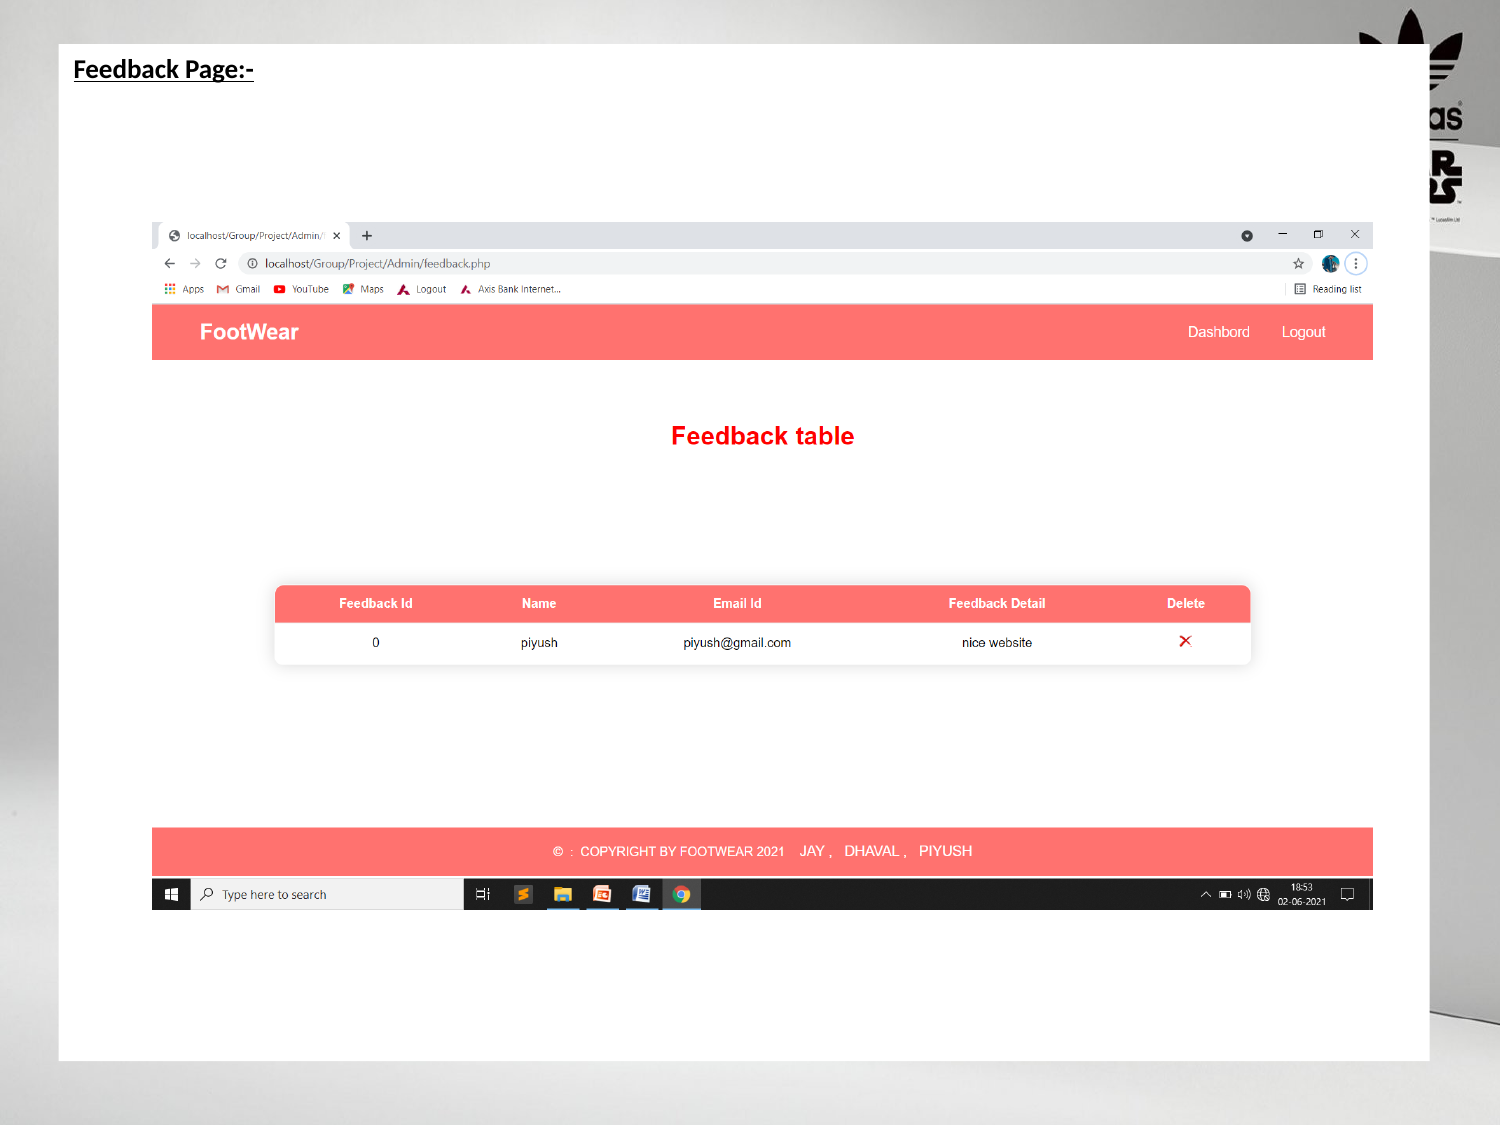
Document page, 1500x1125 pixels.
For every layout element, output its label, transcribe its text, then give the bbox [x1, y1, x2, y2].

text_box Feedback Page:- [58, 44, 1430, 1062]
picture [0, 0, 1500, 1125]
